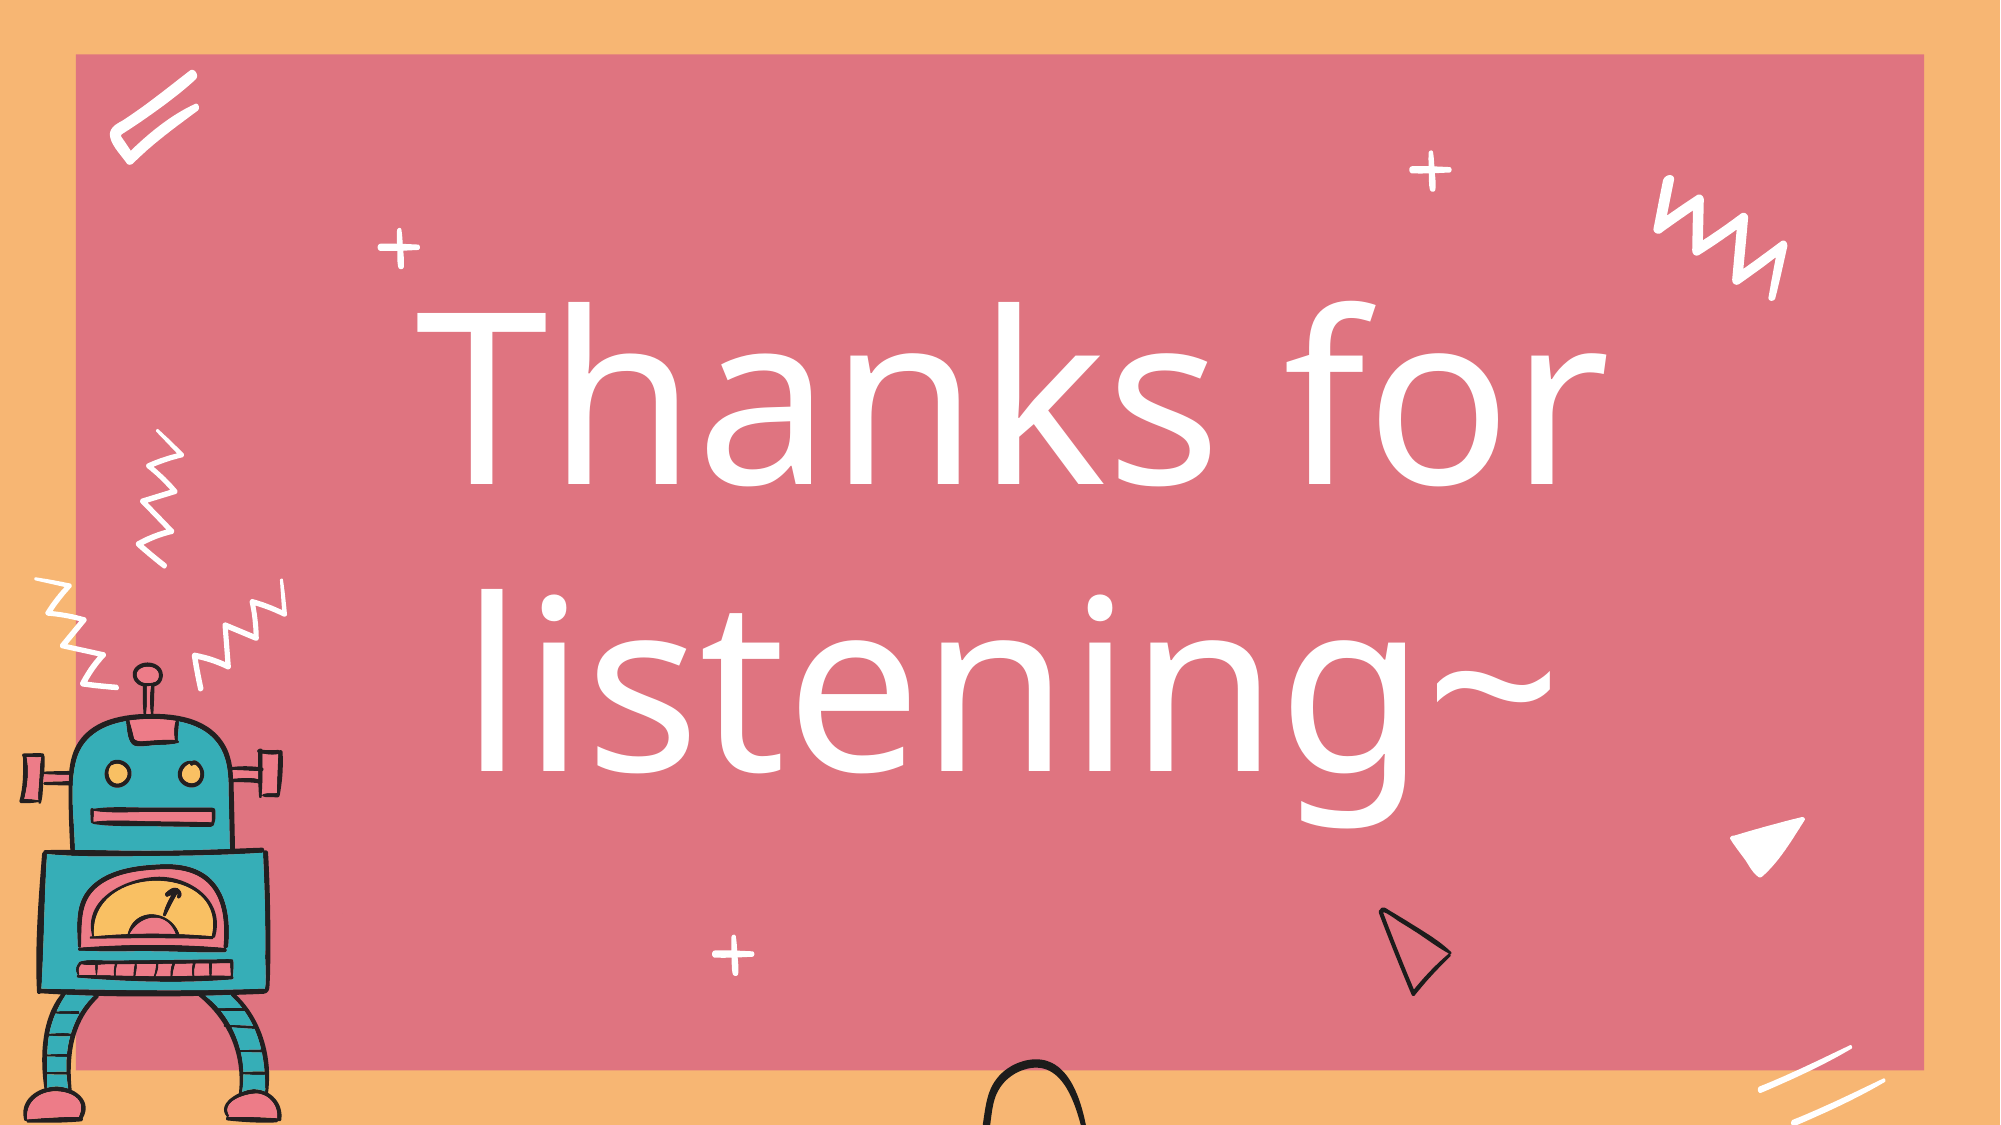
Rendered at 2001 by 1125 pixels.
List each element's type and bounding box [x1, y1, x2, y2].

text_box [19, 662, 343, 1123]
text_box [0, 0, 2000, 1125]
